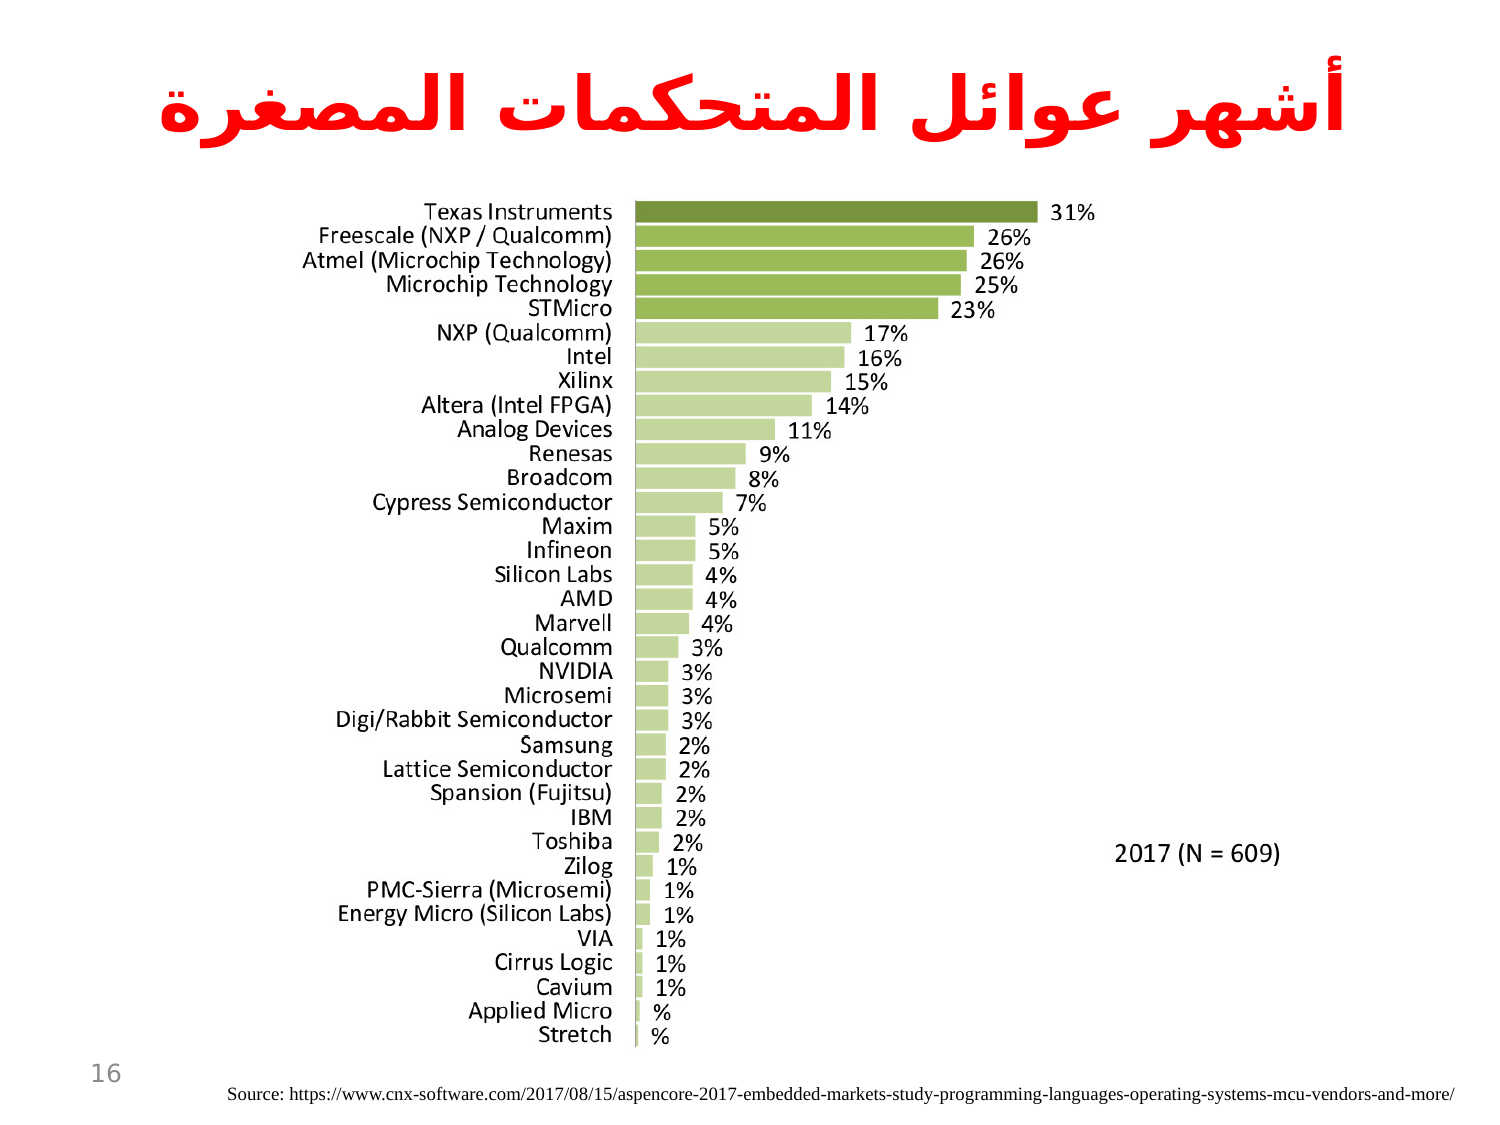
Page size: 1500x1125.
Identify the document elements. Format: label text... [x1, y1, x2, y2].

slide_number 16 [75, 1042, 425, 1103]
text_box Source: https://www.cnx-software.com/2017/08/15/aspencore-2017-embedded-markets-study-programming-languages-operating-systems-mcu-vendors-and-more/ [212, 1074, 1475, 1112]
picture [224, 187, 1339, 1051]
text_box أشهر عوائل المتحكمات المصغرة [84, 48, 1424, 154]
